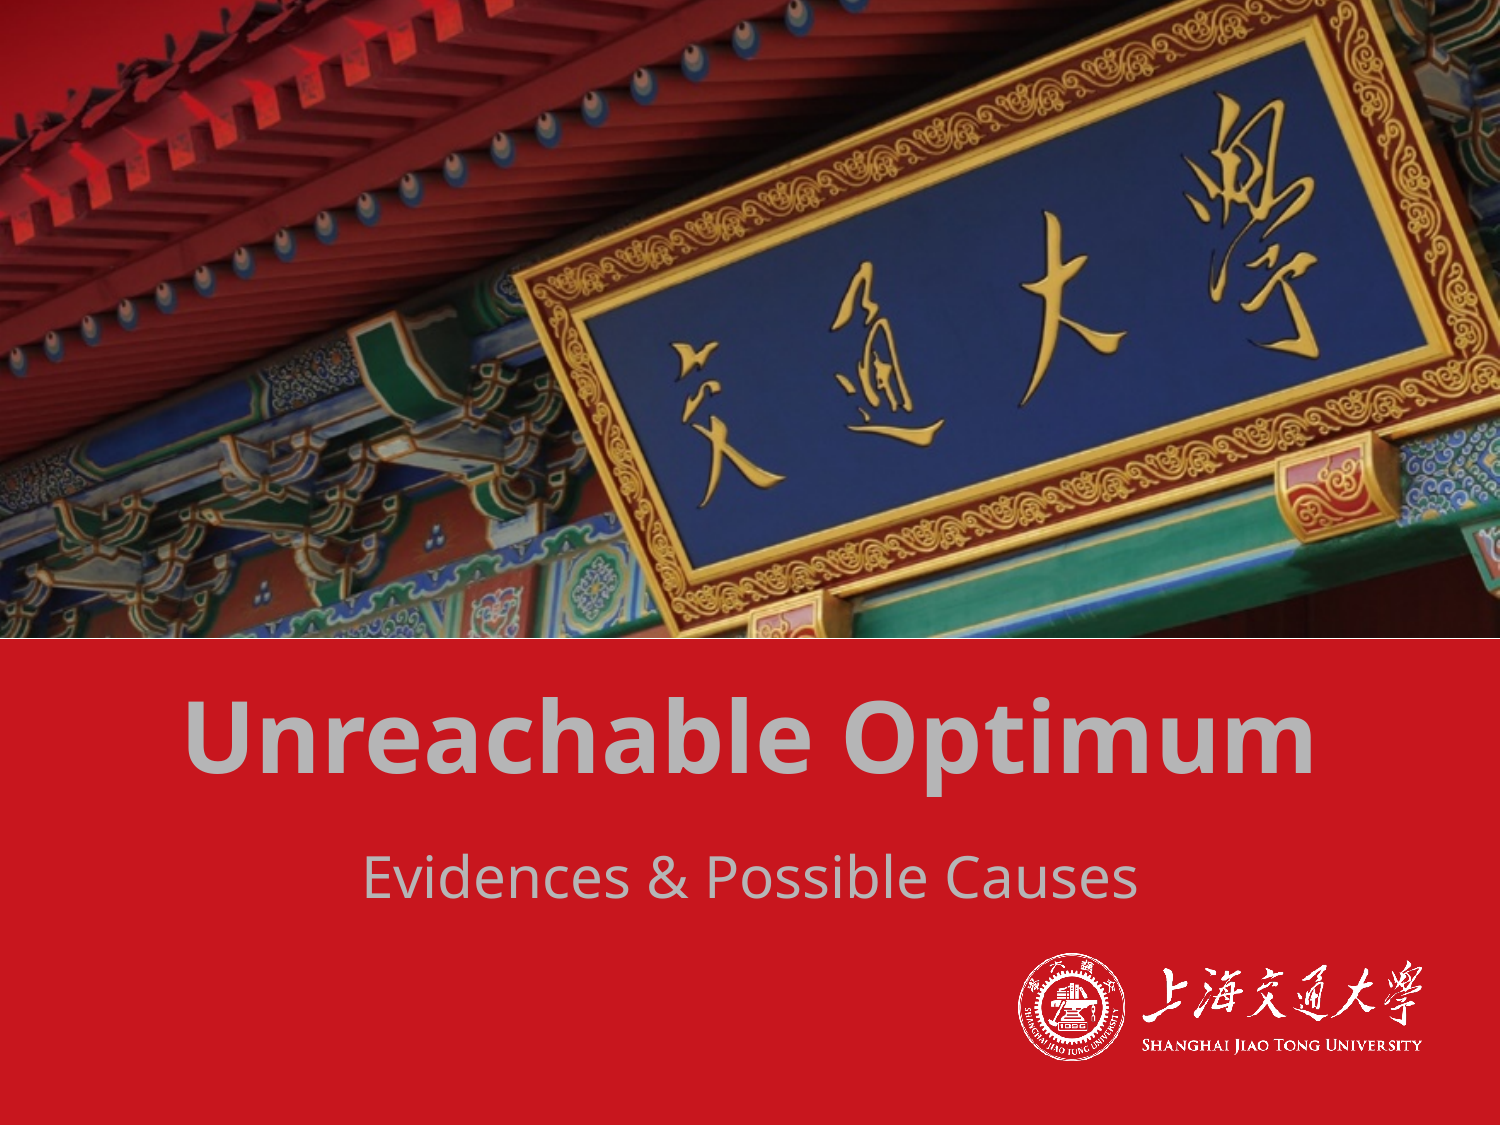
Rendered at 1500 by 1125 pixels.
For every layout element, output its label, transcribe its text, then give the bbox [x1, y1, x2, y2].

picture [0, 0, 1500, 638]
subtitle Evidences & Possible Causes [103, 825, 1397, 925]
title Unreachable Optimum [103, 667, 1397, 816]
picture [1018, 953, 1422, 1061]
